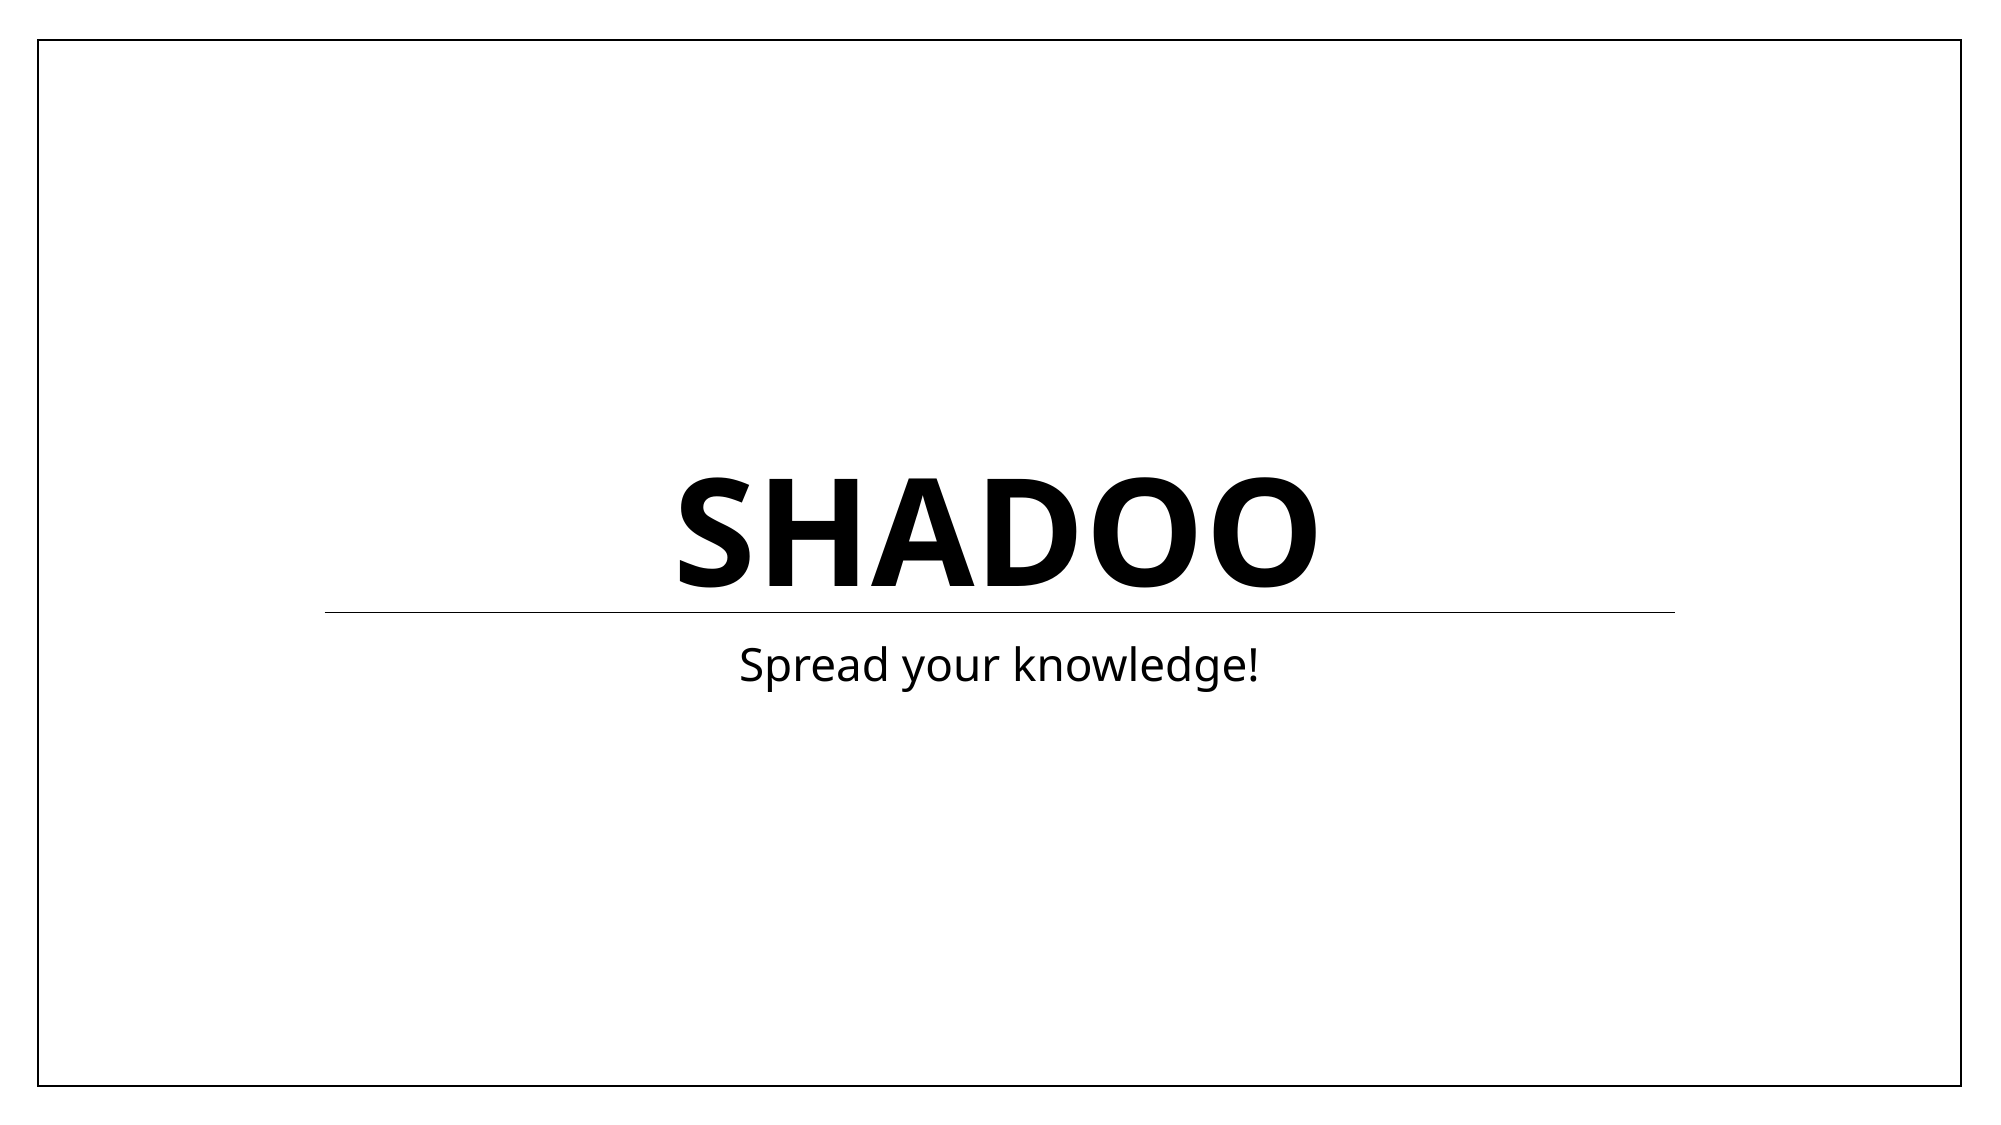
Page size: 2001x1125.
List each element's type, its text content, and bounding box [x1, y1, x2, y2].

title Shadoo [182, 144, 1818, 625]
subtitle Spread your knowledge! [280, 634, 1719, 863]
